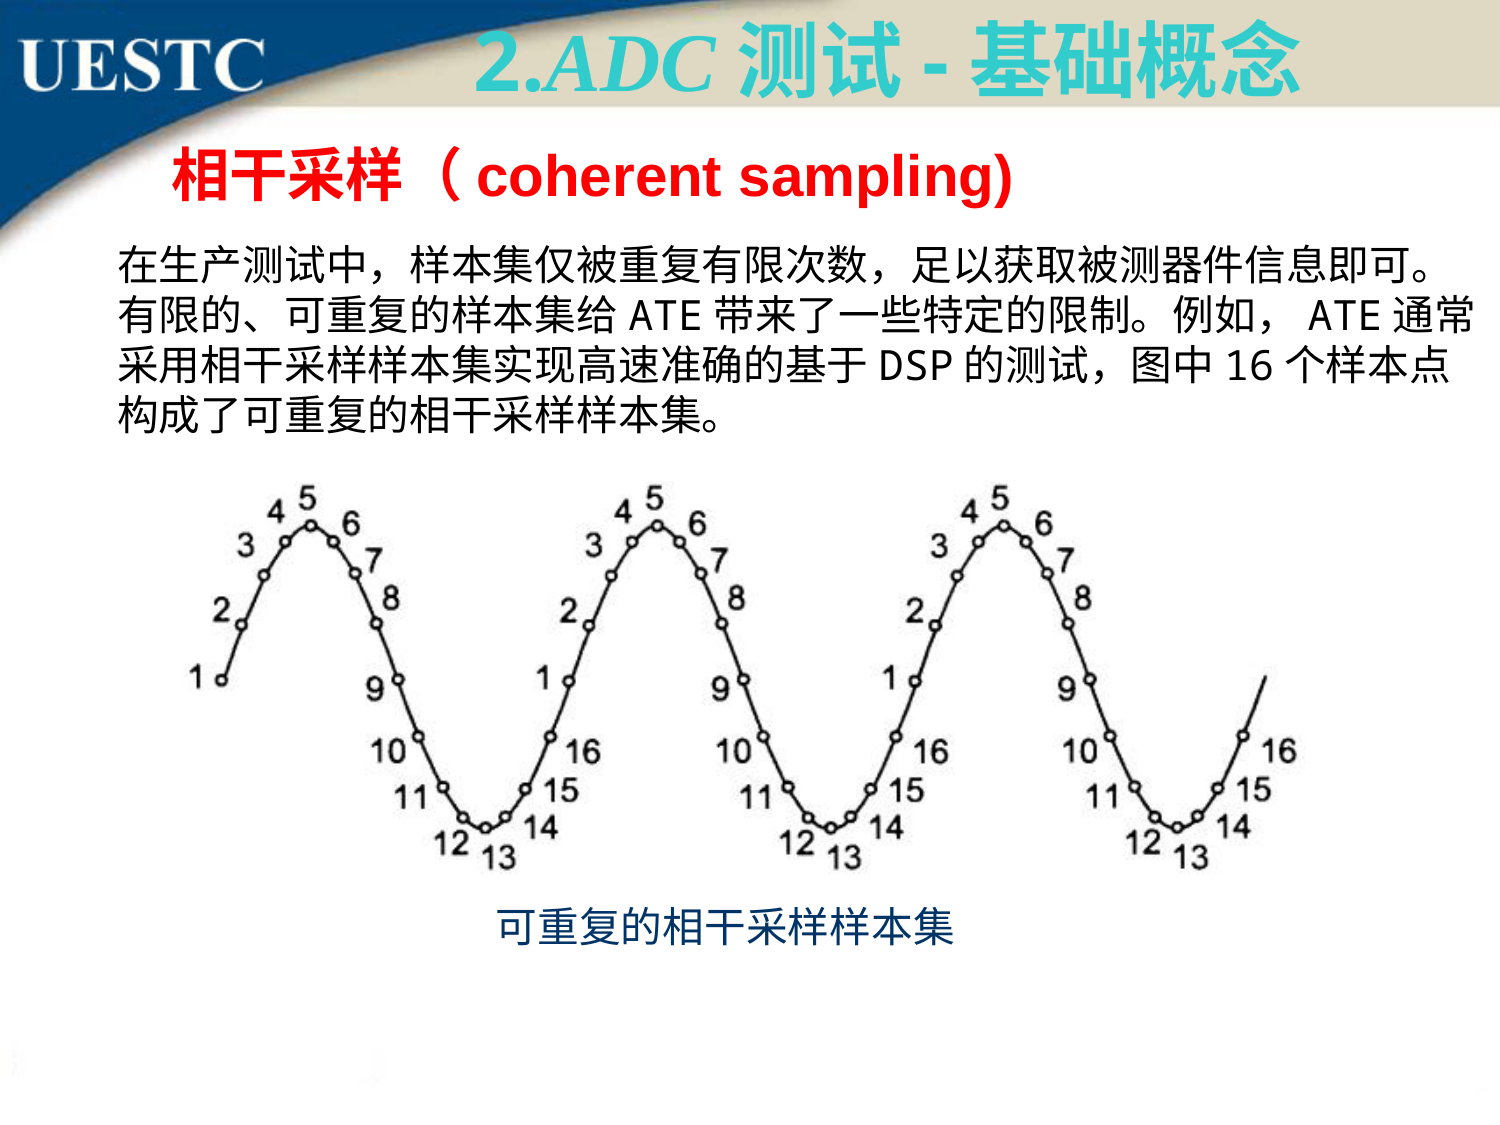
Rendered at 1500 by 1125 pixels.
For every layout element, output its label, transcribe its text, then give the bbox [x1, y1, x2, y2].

text_box 可重复的相干采样样本集 [480, 893, 974, 958]
picture [0, 0, 1500, 1125]
text_box 2.ADC测试-基础概念 [459, 0, 1317, 116]
text_box 在生产测试中，样本集仅被重复有限次数，足以获取被测器件信息即可。有限的、可重复的样本集给ATE带来了一些特定的限制。例如，ATE通常采用相干采样样本集实现高速准确的基于DSP的测试，图中16个样本点构成了可重复的相干采样样本集。 [102, 231, 1497, 447]
list 相干采样（coherent sampling) [171, 137, 1447, 231]
